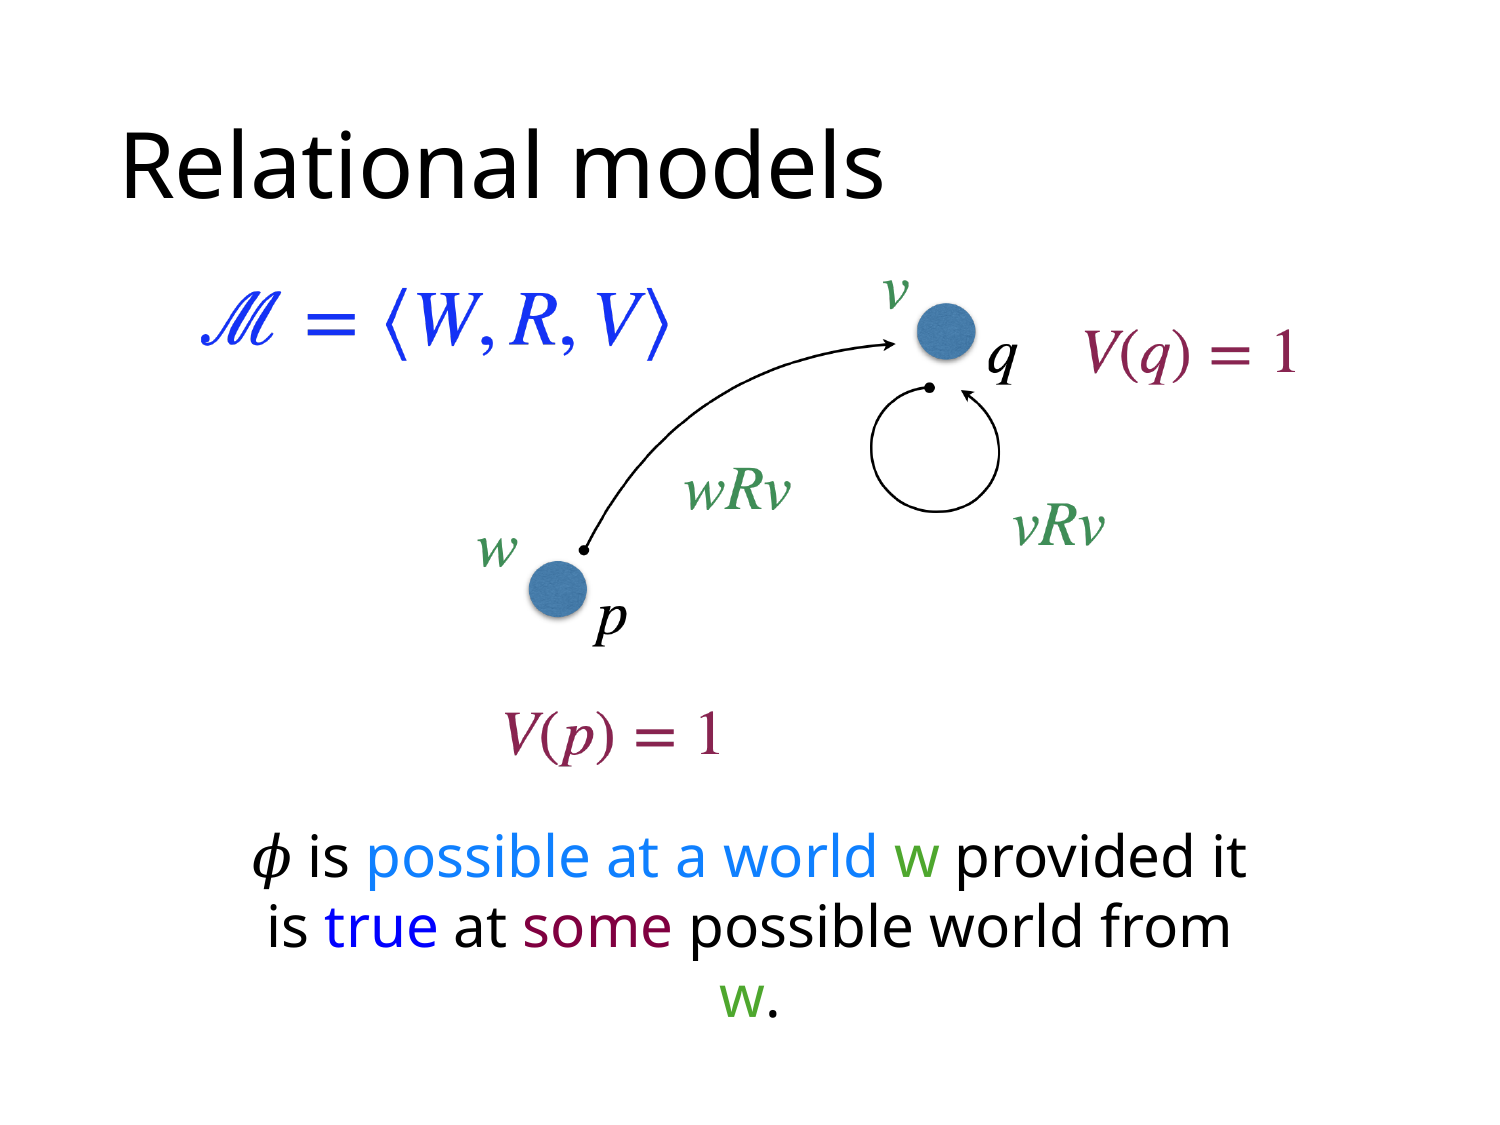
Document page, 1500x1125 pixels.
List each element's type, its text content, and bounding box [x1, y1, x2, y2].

title Relational models [103, 59, 1397, 278]
text_box 𝜙 is possible at a world w provided it is true at some possible world from w. [221, 811, 1279, 1037]
picture [188, 237, 1312, 777]
